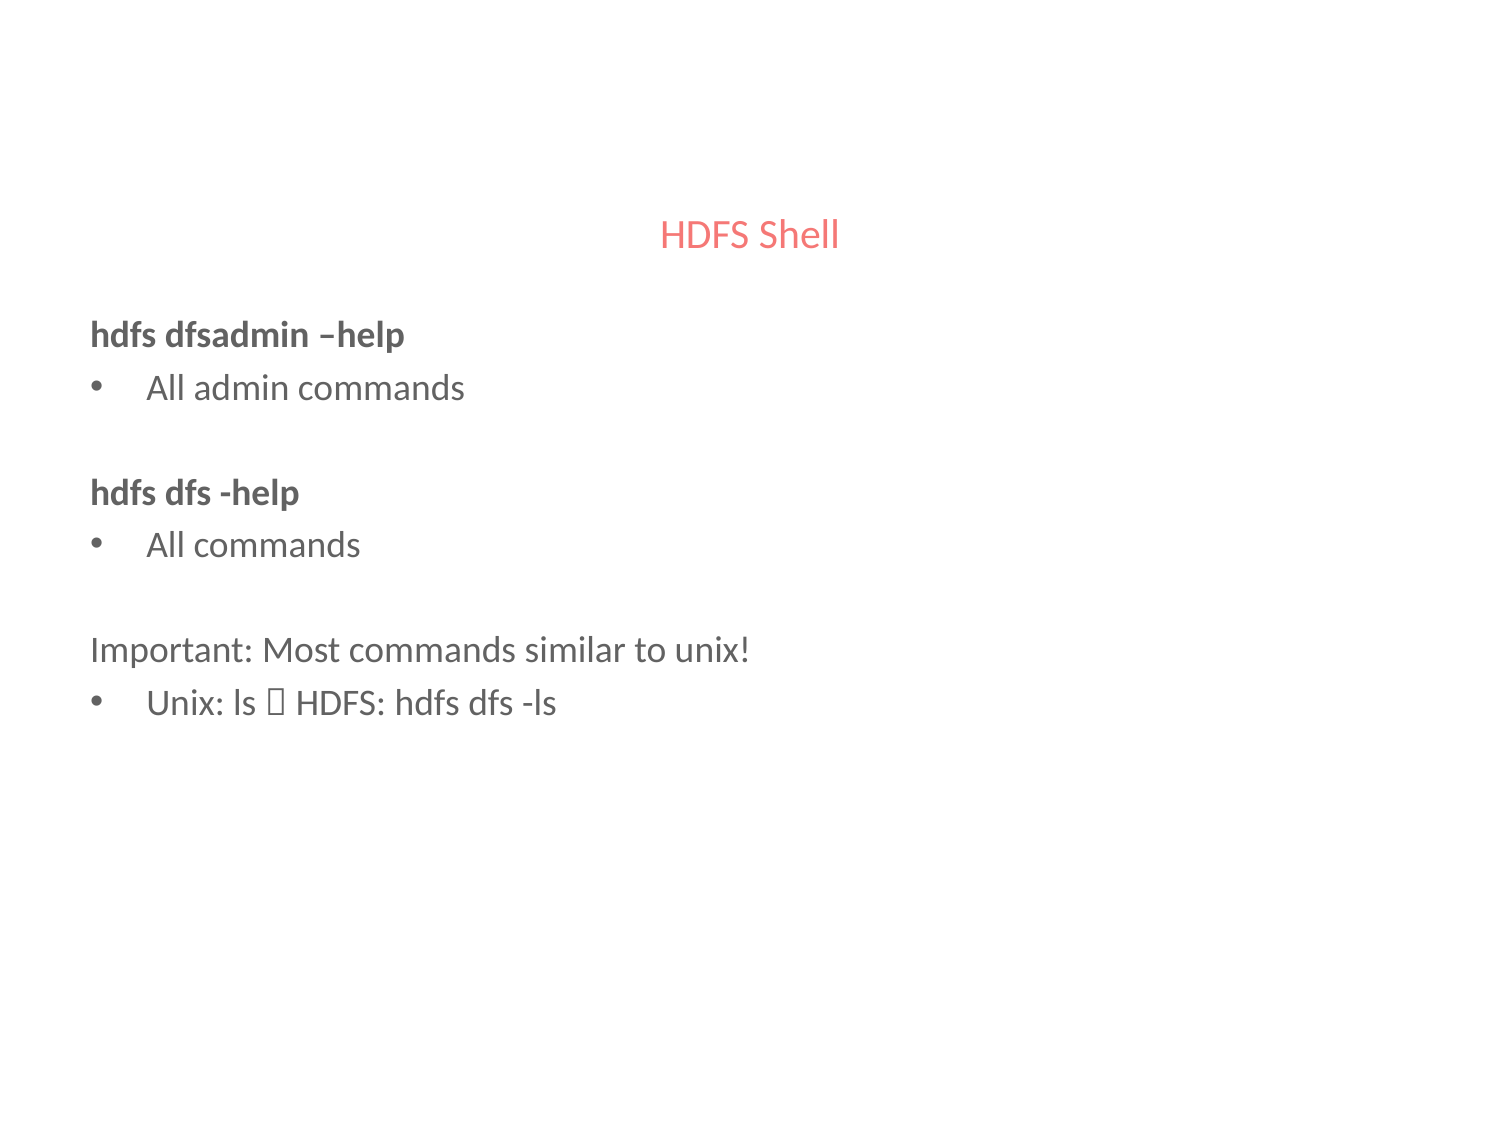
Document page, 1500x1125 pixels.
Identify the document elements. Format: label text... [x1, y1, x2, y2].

title HDFS Shell [75, 172, 1425, 291]
list hdfs dfsadmin –help All admin commands hdfs dfs -help All commands Important: Most commands similar to unix! Unix: ls  HDFS: hdfs dfs -ls [75, 302, 1425, 1005]
